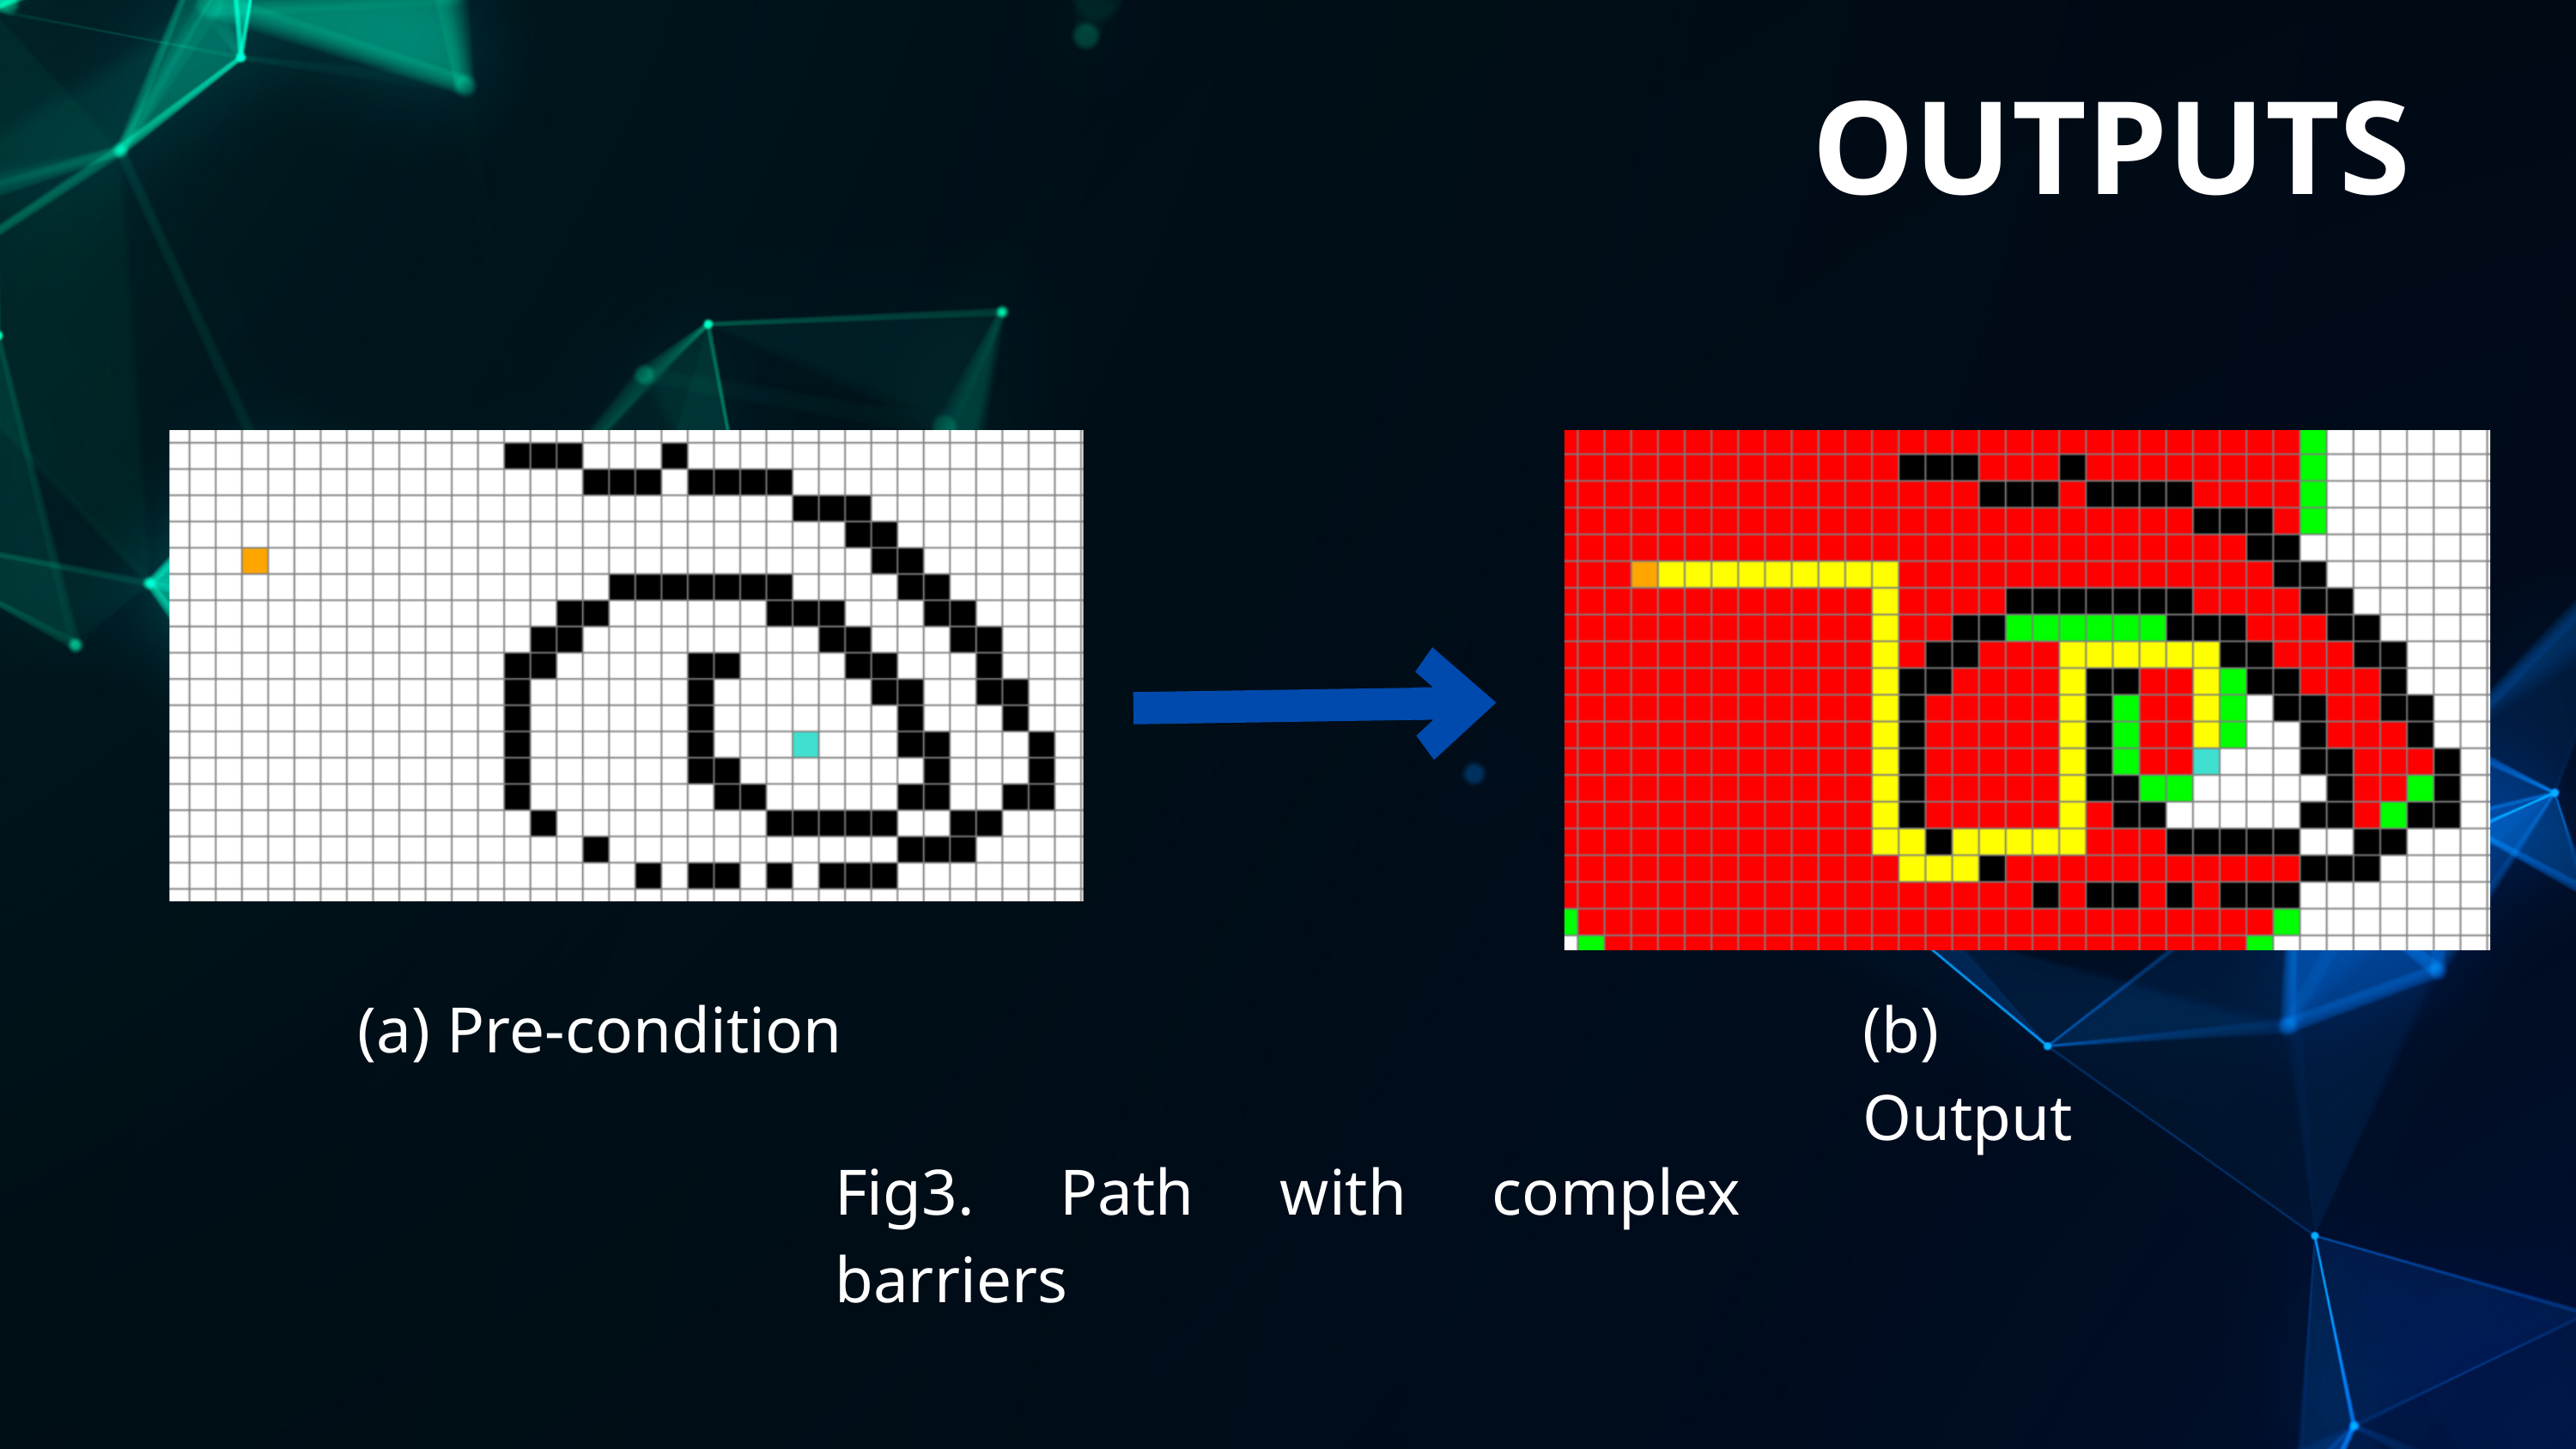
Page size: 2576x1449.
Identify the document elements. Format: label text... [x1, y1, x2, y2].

text_box OUTPUTS [1812, 74, 2576, 221]
text_box Fig3. Path with complex barriers [835, 1139, 1741, 1315]
text_box [0, 0, 2576, 1449]
text_box [169, 430, 1084, 901]
text_box [1564, 430, 2491, 950]
text_box (a) Pre-condition [357, 977, 860, 1065]
text_box (b) Output [1862, 977, 2164, 1154]
